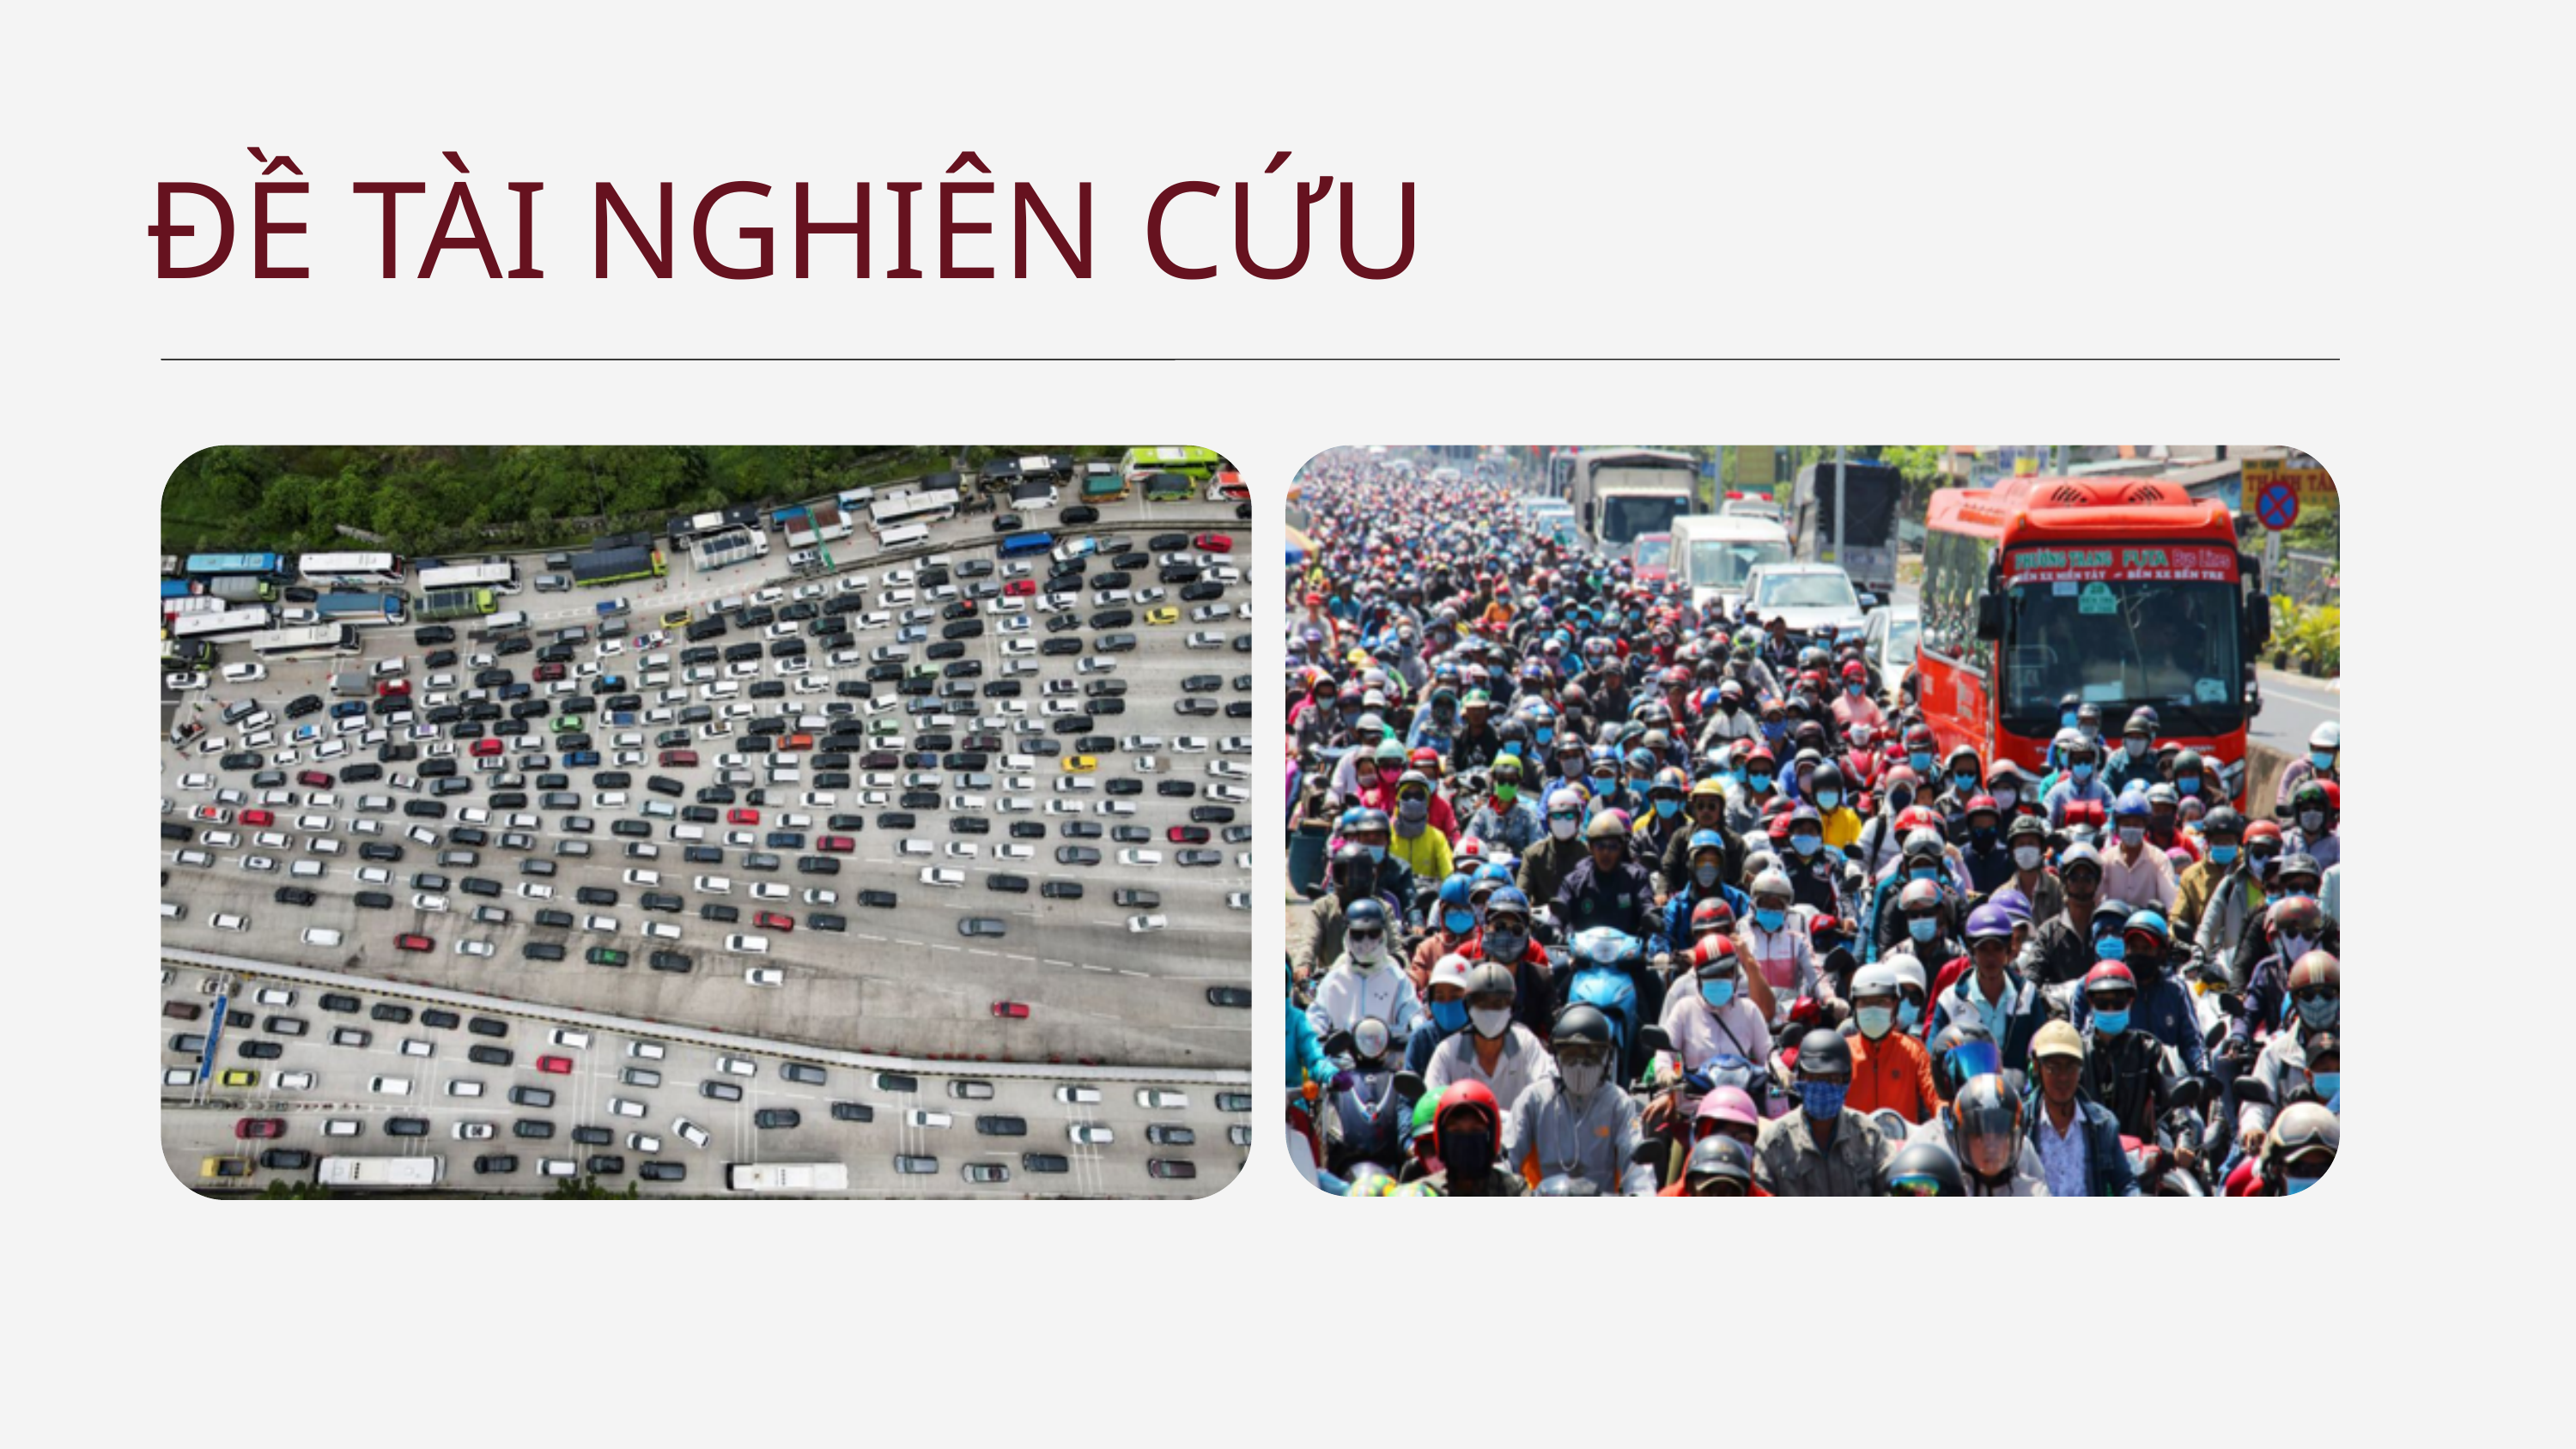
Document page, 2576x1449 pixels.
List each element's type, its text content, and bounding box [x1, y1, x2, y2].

picture [1285, 445, 2341, 1197]
picture [161, 445, 1252, 1201]
text_box ĐỀ TÀI NGHIÊN CỨU [144, 125, 1492, 306]
